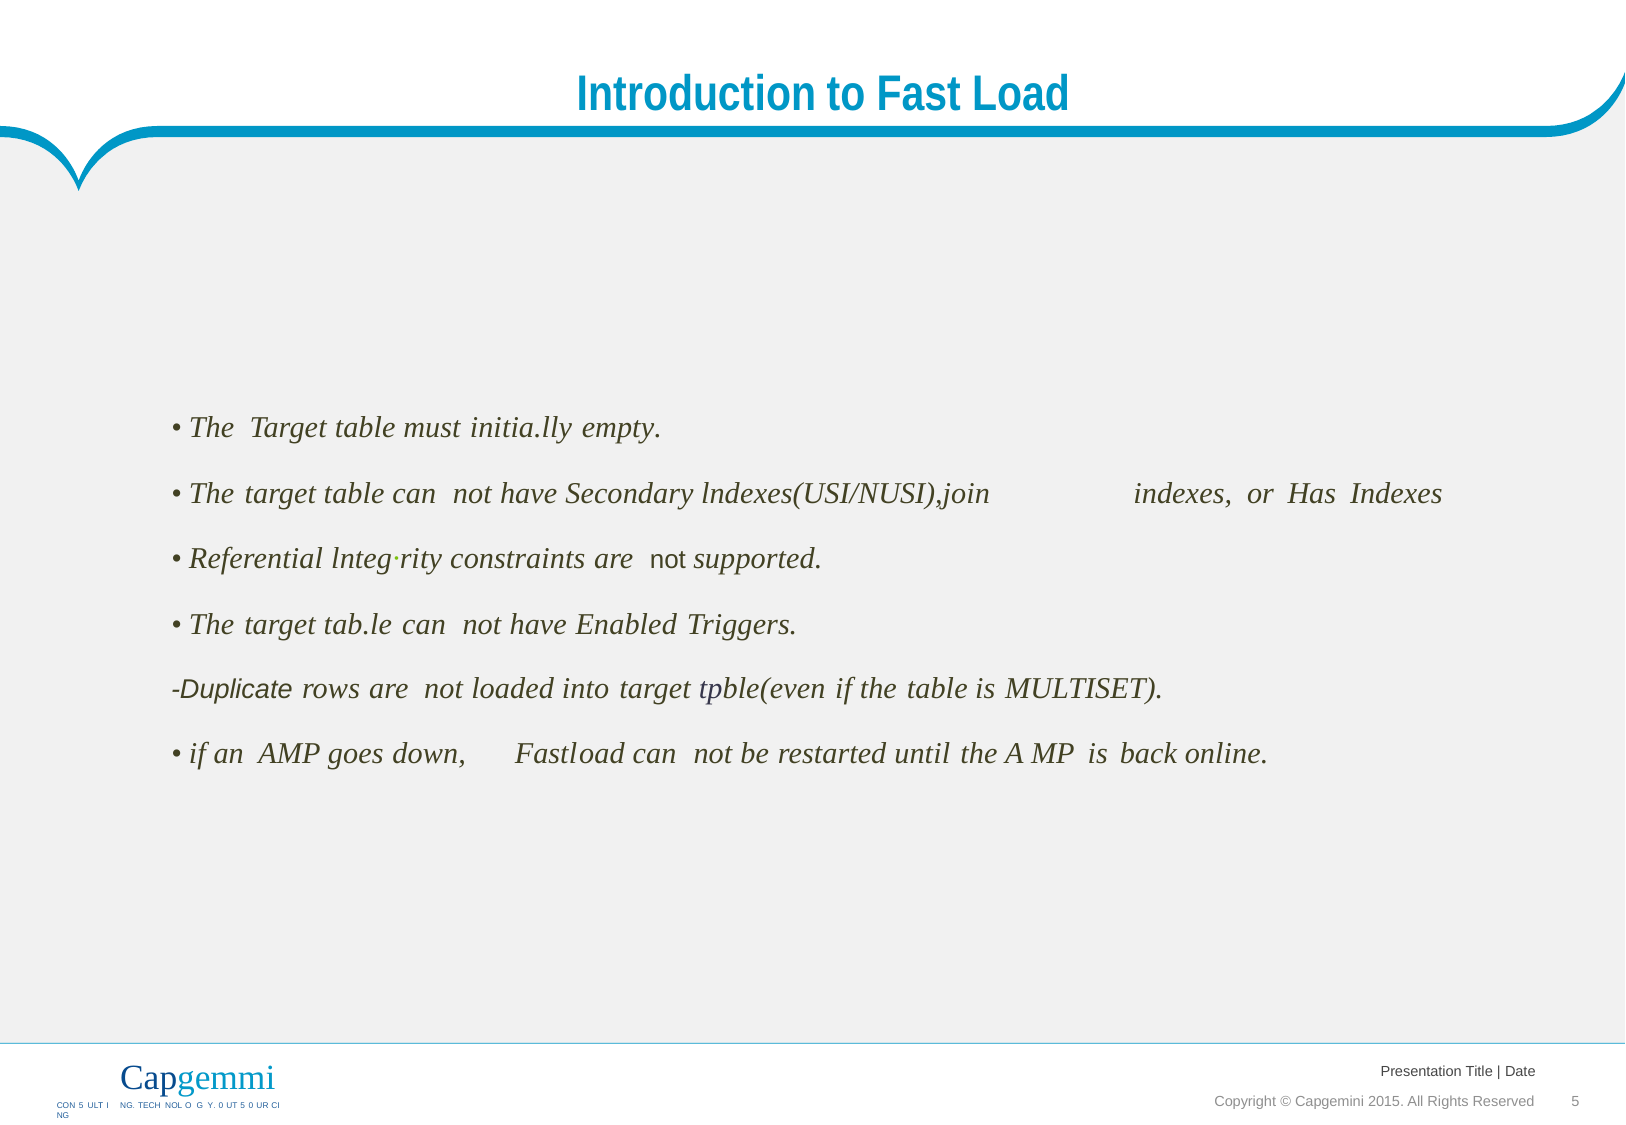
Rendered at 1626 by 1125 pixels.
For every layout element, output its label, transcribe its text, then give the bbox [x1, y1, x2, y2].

text_box Fastload can not be restarted until the A MP is back online. [512, 736, 1379, 772]
text_box [0, 0, 1625, 178]
text_box [0, 86, 1625, 1043]
text_box [0, 71, 1625, 191]
text_box [0, 1043, 1625, 1125]
text_box Load [970, 67, 1080, 122]
text_box Introduction [574, 67, 824, 122]
text_box to [824, 67, 874, 122]
text_box • The target table can not have Secondary lndexes(USI/NUSI),join [168, 475, 1129, 511]
text_box Fast [874, 67, 970, 122]
text_box • The Target table must initia.lly empty. [168, 409, 737, 445]
text_box • Referential lnteg·rity constraints are not supported. [168, 541, 936, 577]
text_box Capgemmi CON 5 ULT I NG. TECH NOL O G Y. 0 UT 5 0 UR CI NG [54, 1058, 289, 1115]
text_box Copyright © Capgemini 2015. All Rights Reserved 5 [1212, 1093, 1588, 1113]
text_box indexes, or Has Indexes [1131, 475, 1483, 511]
text_box • The target tab.le can not have Enabled Triggers. [168, 607, 886, 643]
text_box -Duplicate rows are not loaded into target tpble(even if the table is MULTISET). [168, 670, 1337, 706]
text_box • if an AMP goes down, [168, 736, 510, 772]
text_box Presentation Title | Date [1378, 1063, 1541, 1083]
